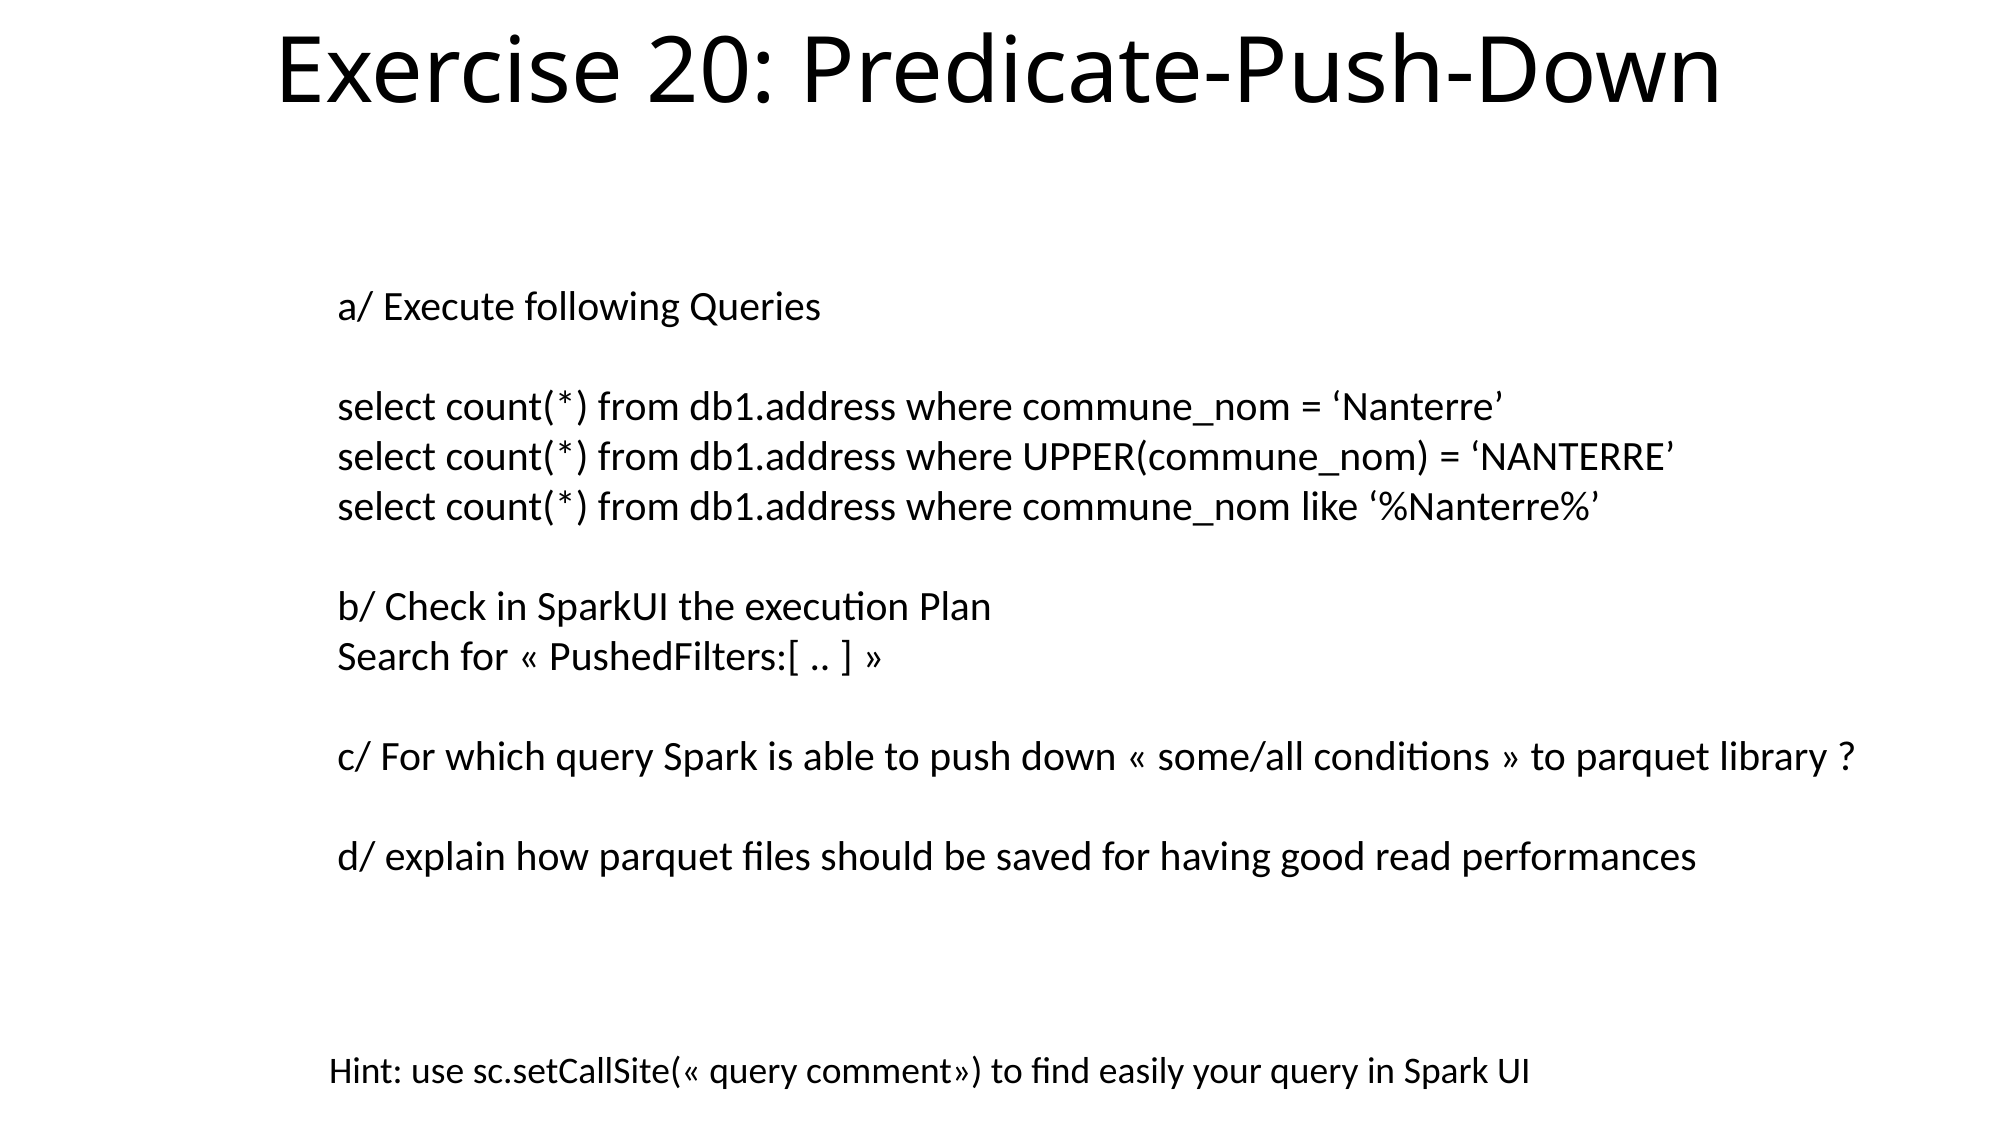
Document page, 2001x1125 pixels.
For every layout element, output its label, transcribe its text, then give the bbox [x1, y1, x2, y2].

text_box Hint: use sc.setCallSite(« query comment») to find easily your query in Spark UI [314, 1038, 1547, 1098]
title Exercise 20: Predicate-Push-Down [137, 0, 1863, 147]
text_box a/ Execute following Queries select count(*) from db1.address where commune_nom = ‘Nanterre’ select count(*) from db1.address where UPPER(commune_nom) = ‘NANTERRE’ select count(*) from db1.address where commune_nom like ‘%Nanterre%’ b/ Check in SparkUI the execution Plan Search for « PushedFilters:[ .. ] » c/ For which query Spark is able to push down « some/all conditions » to parquet library ? d/ explain how parquet files should be saved for having good read performances [322, 271, 1872, 887]
